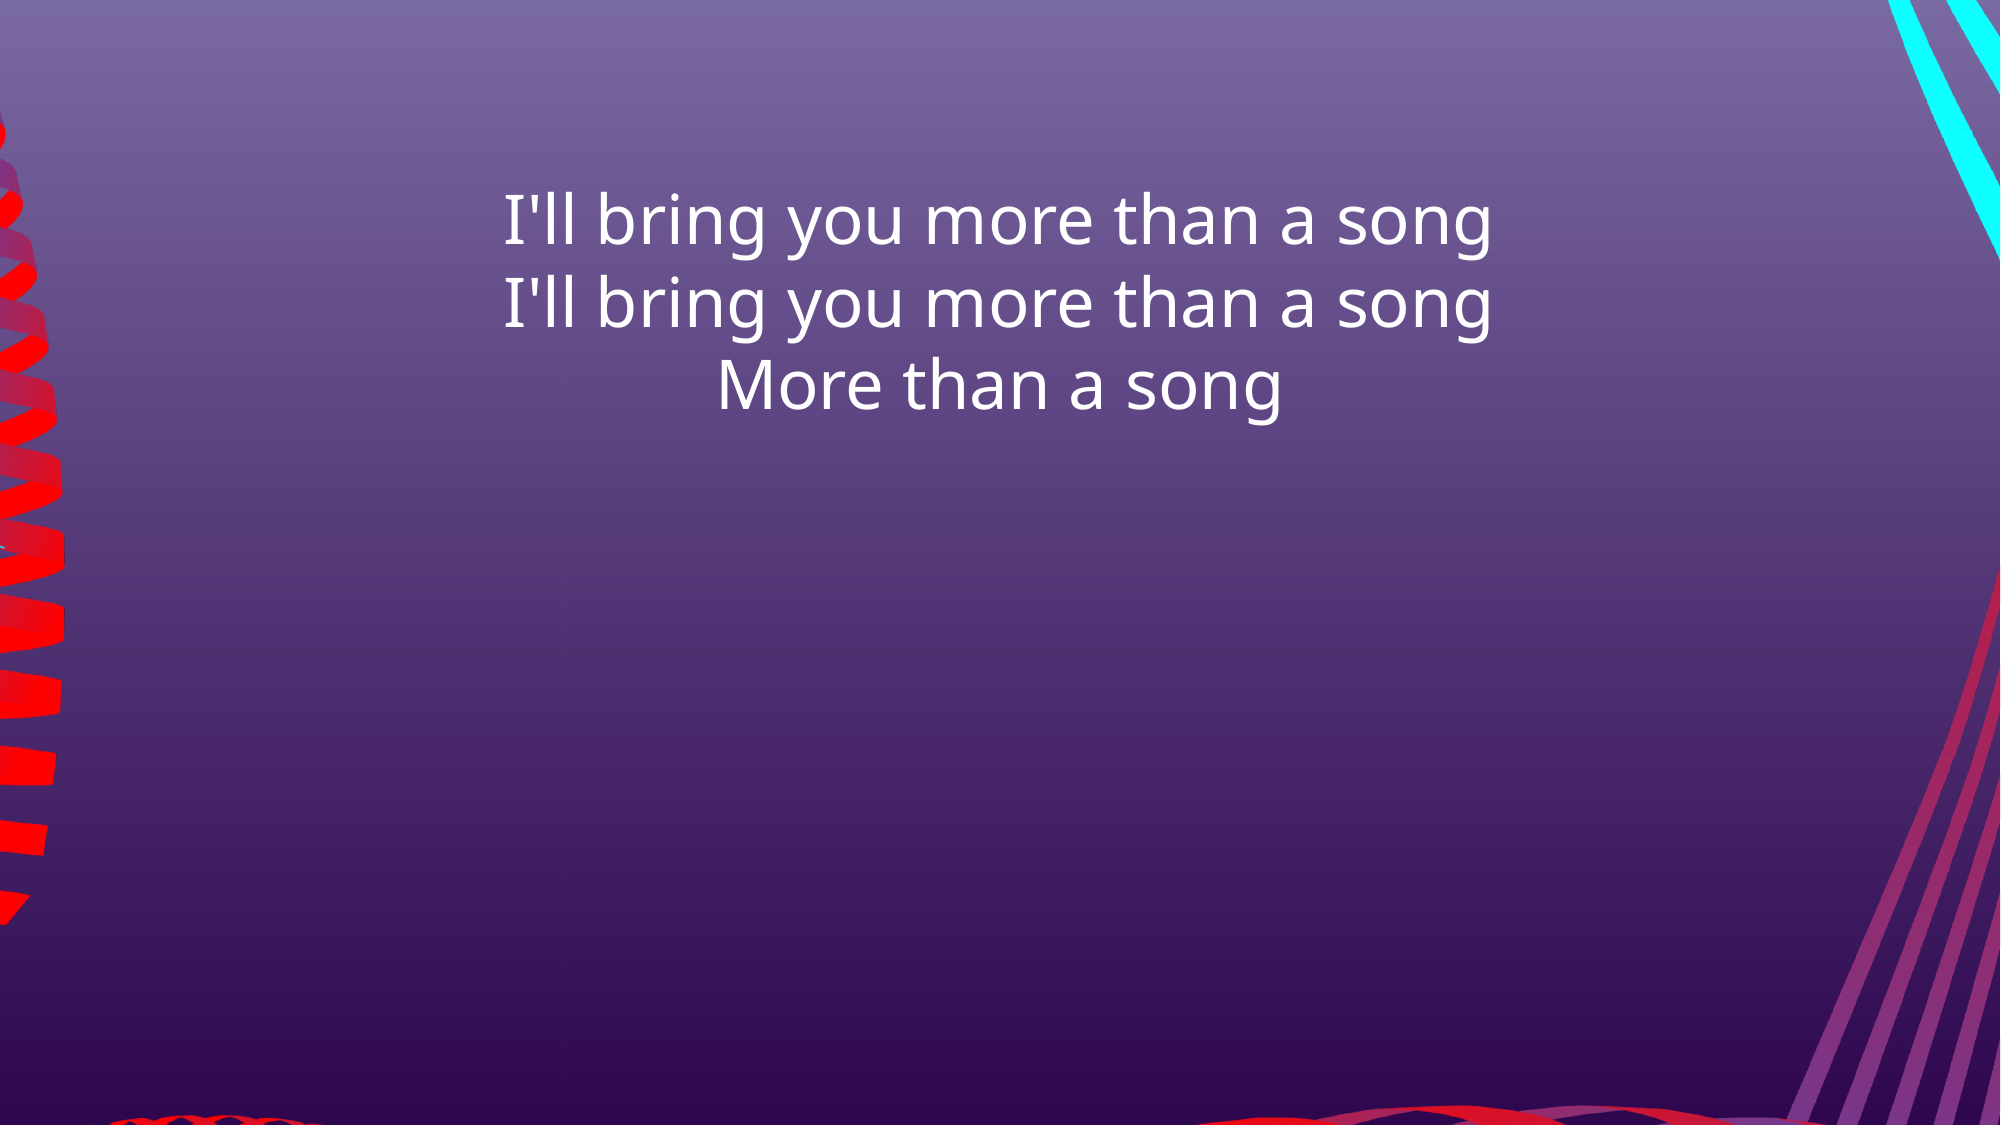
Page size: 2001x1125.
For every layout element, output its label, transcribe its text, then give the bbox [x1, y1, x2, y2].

picture [0, 0, 2001, 1125]
text_box I'll bring you more than a song I'll bring you more than a song More than a song [99, 168, 1900, 596]
